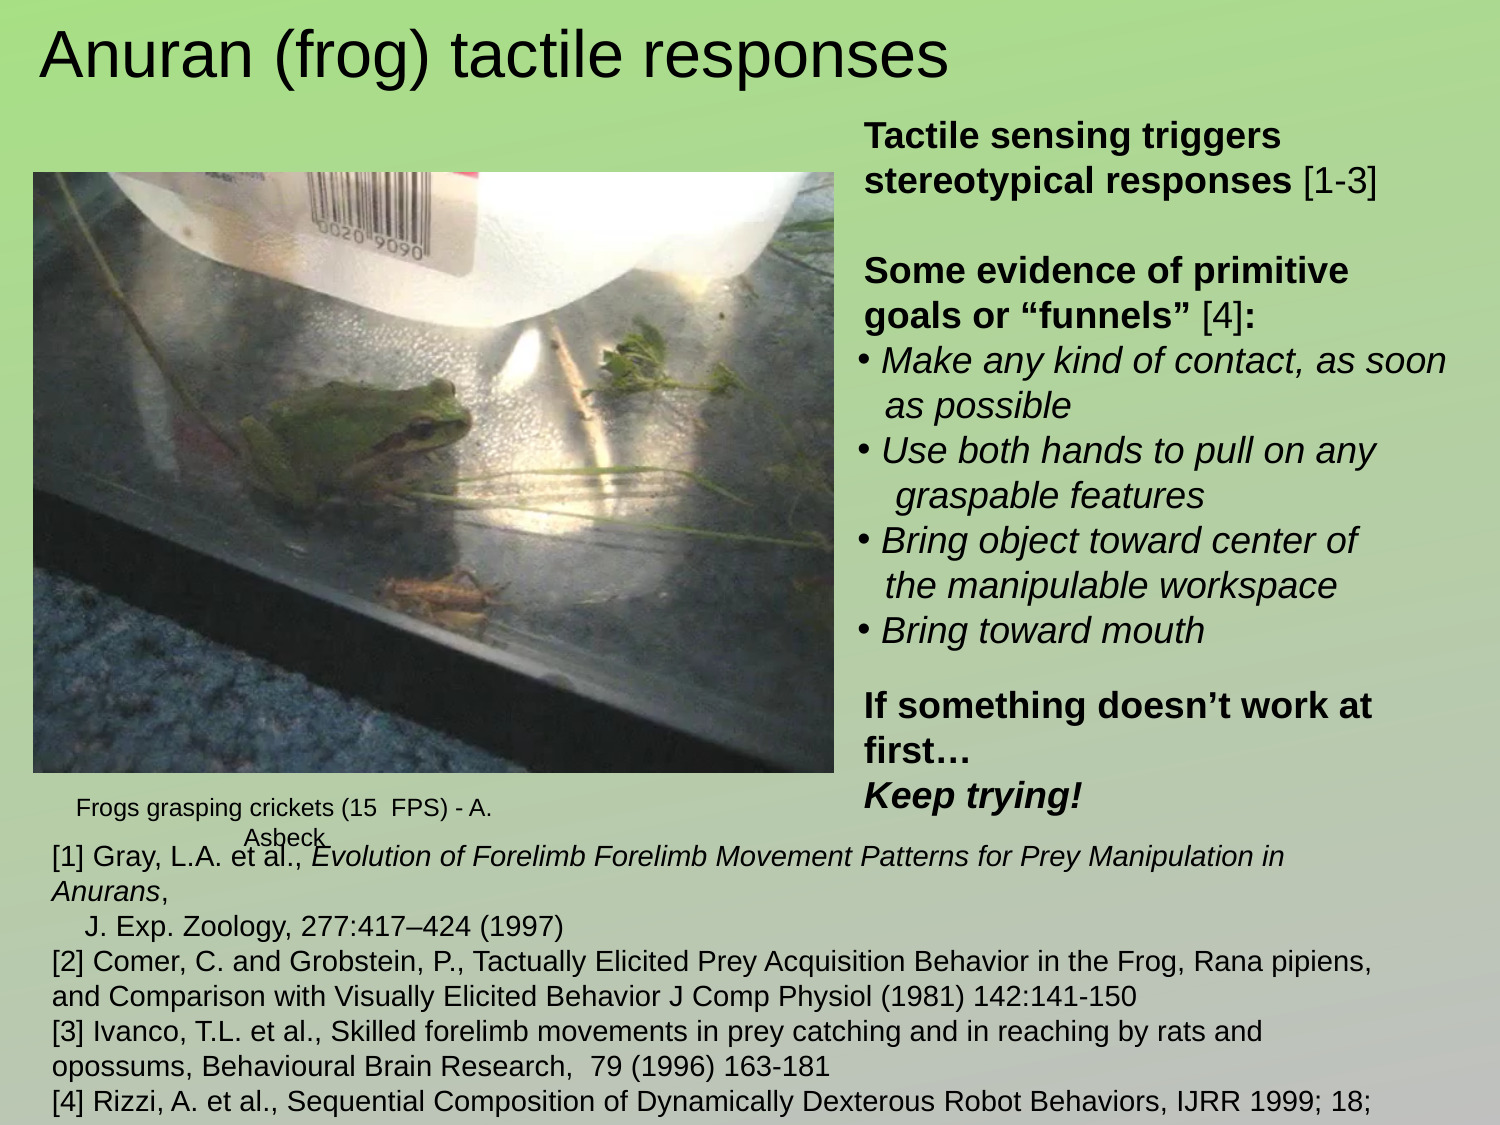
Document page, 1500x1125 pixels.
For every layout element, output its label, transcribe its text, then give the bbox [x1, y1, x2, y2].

text_box [1] Gray, L.A. et al., Evolution of Forelimb Forelimb Movement Patterns for Prey Manipulation in Anurans, J. Exp. Zoology, 277:417–424 (1997) [2] Comer, C. and Grobstein, P., Tactually Elicited Prey Acquisition Behavior in the Frog, Rana pipiens, and Comparison with Visually Elicited Behavior J Comp Physiol (1981) 142:141-150 [3] Ivanco, T.L. et al., Skilled forelimb movements in prey catching and in reaching by rats and opossums, Behavioural Brain Research, 79 (1996) 163-181 [4] Rizzi, A. et al., Sequential Composition of Dynamically Dexterous Robot Behaviors, IJRR 1999; 18; 534. [36, 829, 1425, 1113]
text_box Frogs grasping crickets (15 FPS) - A. Asbeck [19, 783, 550, 830]
picture [33, 172, 834, 774]
title Anuran (frog) tactile responses [24, 0, 1175, 117]
text_box Tactile sensing triggers stereotypical responses [1-3] Some evidence of primitive goals or “funnels” [4]: Make any kind of contact, as soon as possible Use both hands to pull on any graspable features Bring object toward center of the manipulable workspace Bring toward mouth If something doesn’t work at first… Keep trying! [848, 102, 1472, 818]
